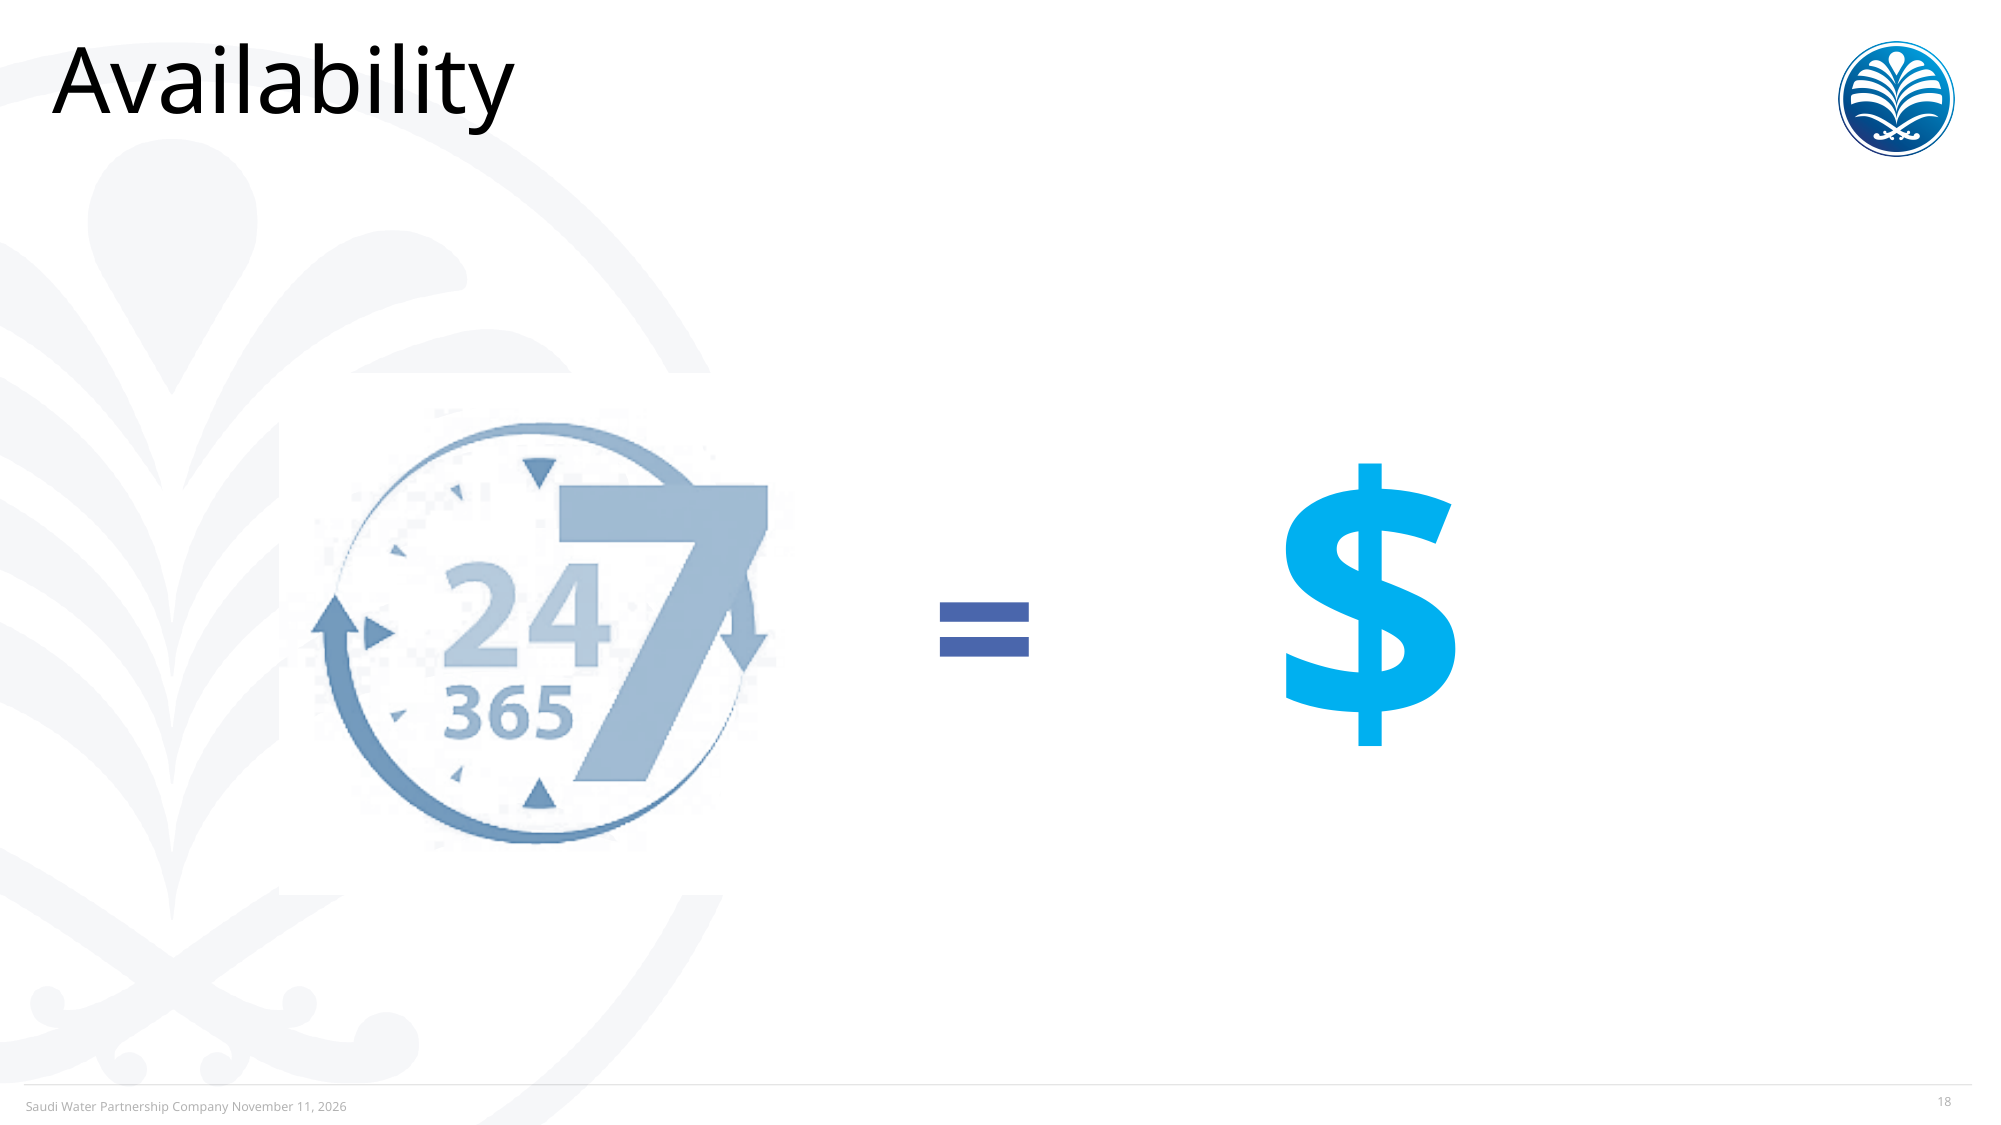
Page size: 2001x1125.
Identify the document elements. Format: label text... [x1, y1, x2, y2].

picture [279, 373, 801, 895]
text_box $ [1256, 373, 1562, 804]
title Availability [37, 27, 1763, 245]
text_box = [917, 503, 1222, 739]
picture [1838, 41, 1955, 157]
picture [1908, 41, 1955, 87]
